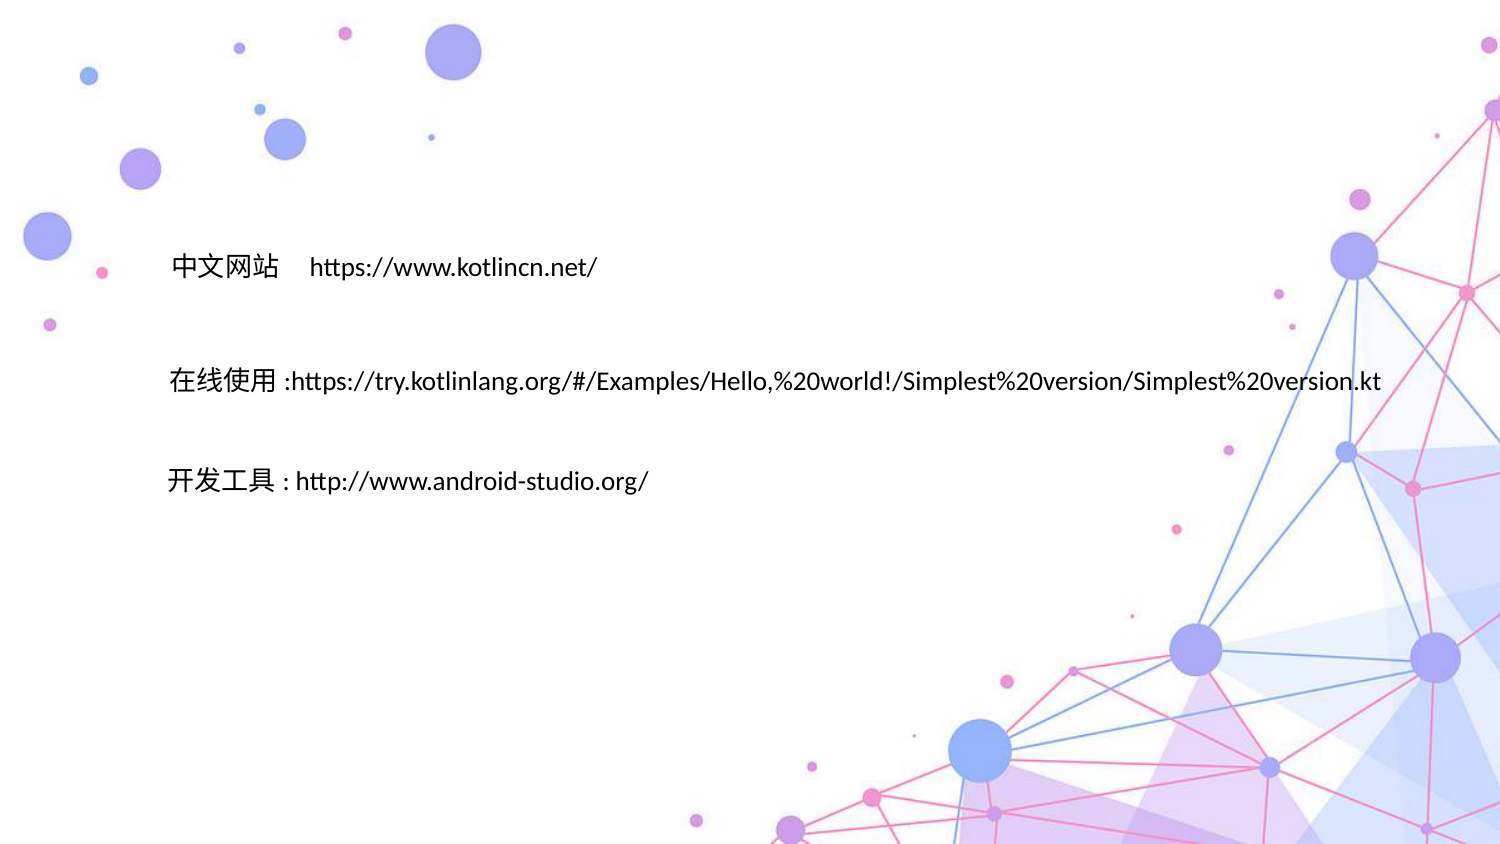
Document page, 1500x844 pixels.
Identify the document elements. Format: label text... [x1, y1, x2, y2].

text_box 中文网站 https://www.kotlincn.net/ [163, 241, 606, 289]
text_box 开发工具: http://www.android-studio.org/ [160, 455, 657, 504]
picture [0, 0, 1500, 844]
text_box 在线使用:https://try.kotlinlang.org/#/Examples/Hello,%20world!/Simplest%20version/Simplest%20version.kt [161, 356, 1389, 404]
